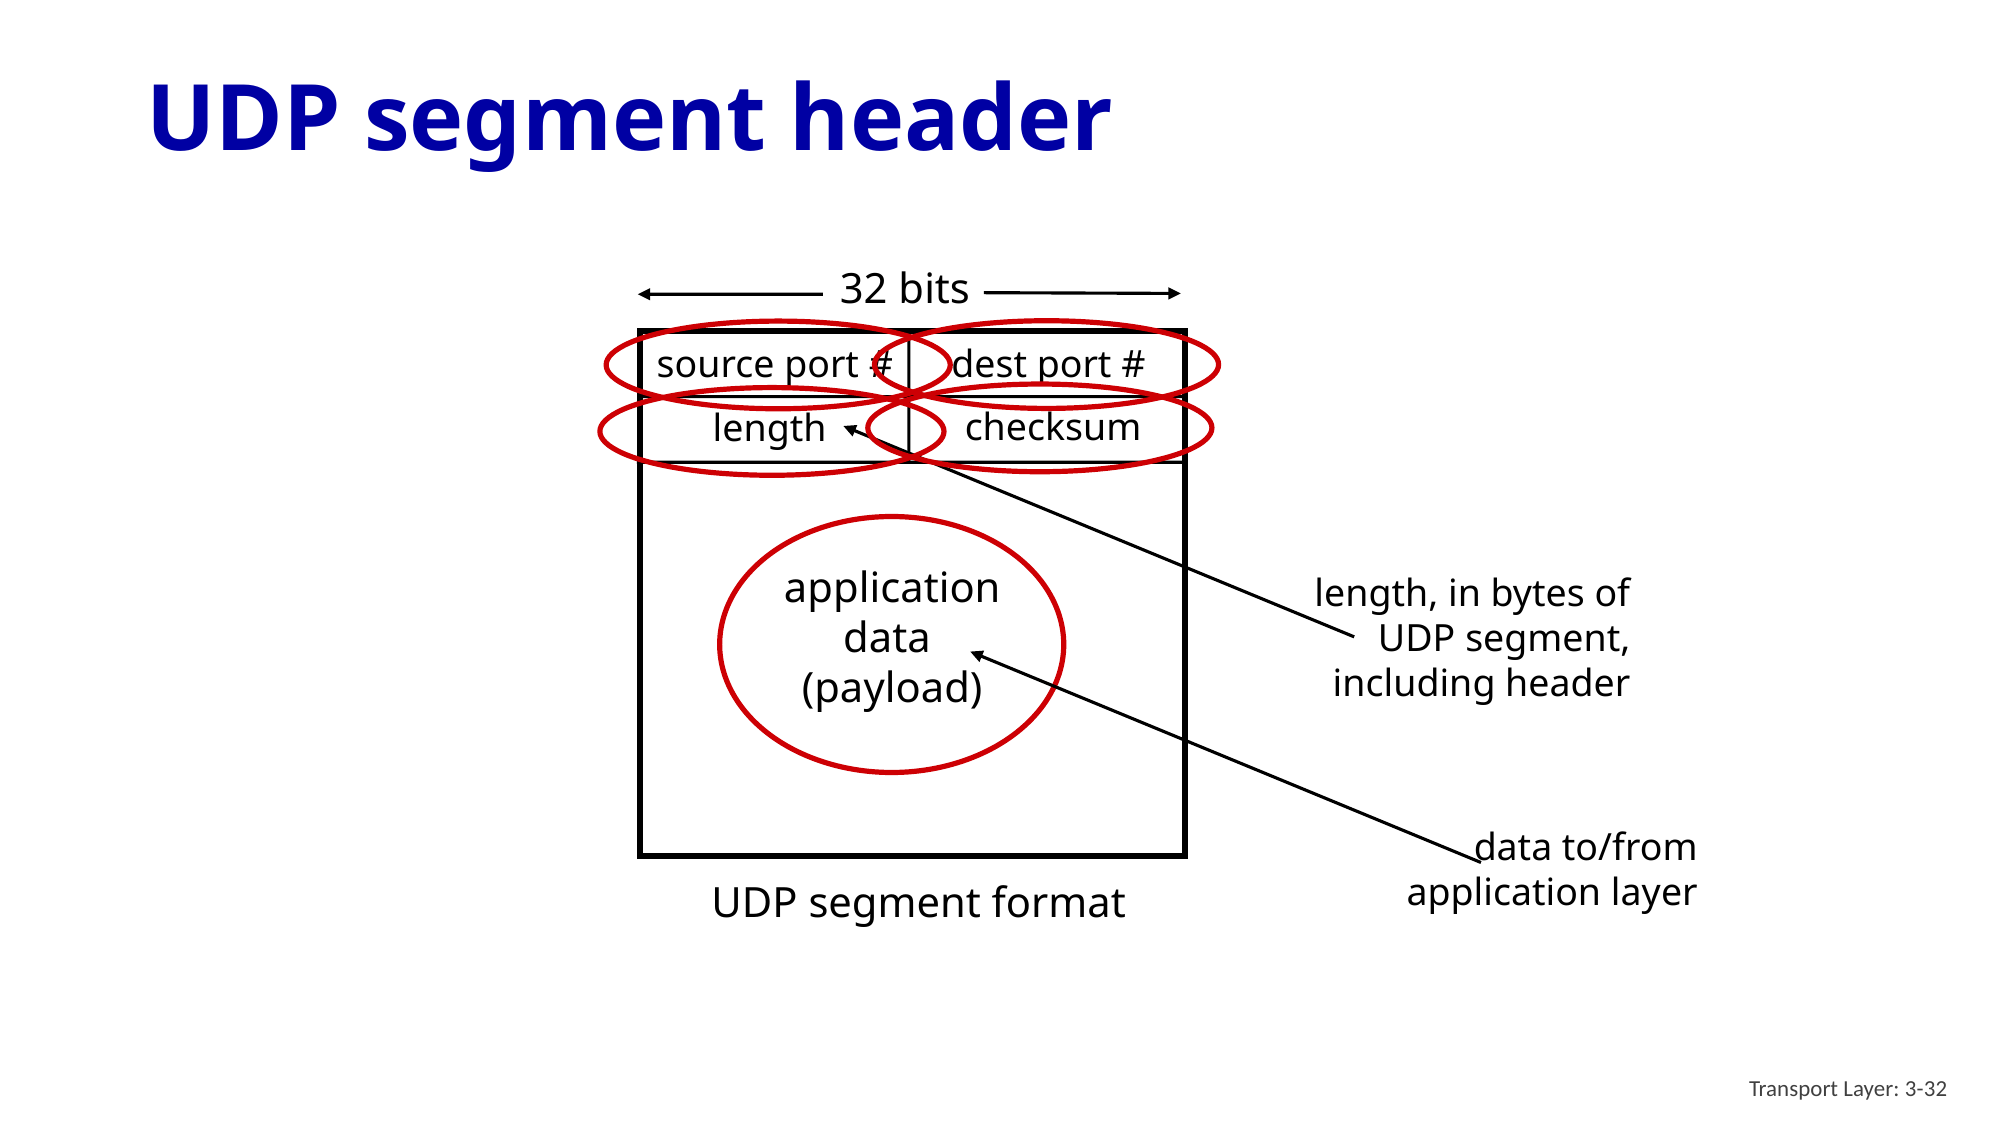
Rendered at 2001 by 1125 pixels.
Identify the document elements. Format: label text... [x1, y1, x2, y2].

text_box [909, 330, 931, 335]
text_box [718, 515, 1065, 774]
text_box [637, 288, 823, 301]
text_box 32 bits [825, 254, 985, 320]
text_box [640, 397, 655, 401]
text_box [983, 287, 1181, 300]
text_box [640, 330, 664, 337]
text_box UDP segment format [696, 868, 1141, 933]
text_box [1170, 392, 1186, 403]
title UDP segment header [131, 47, 1952, 195]
text_box [640, 463, 1186, 856]
text_box [605, 320, 912, 399]
text_box length, in bytes of UDP segment, including header [1250, 561, 1646, 711]
text_box [866, 383, 1213, 473]
text_box [943, 453, 1186, 566]
text_box [1163, 330, 1186, 337]
text_box [873, 319, 1220, 397]
text_box [598, 386, 911, 477]
slide_number Transport Layer: 3-32 [1512, 1056, 1963, 1117]
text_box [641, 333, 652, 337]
text_box data to/from application layer [1317, 815, 1713, 920]
text_box [970, 650, 1367, 815]
